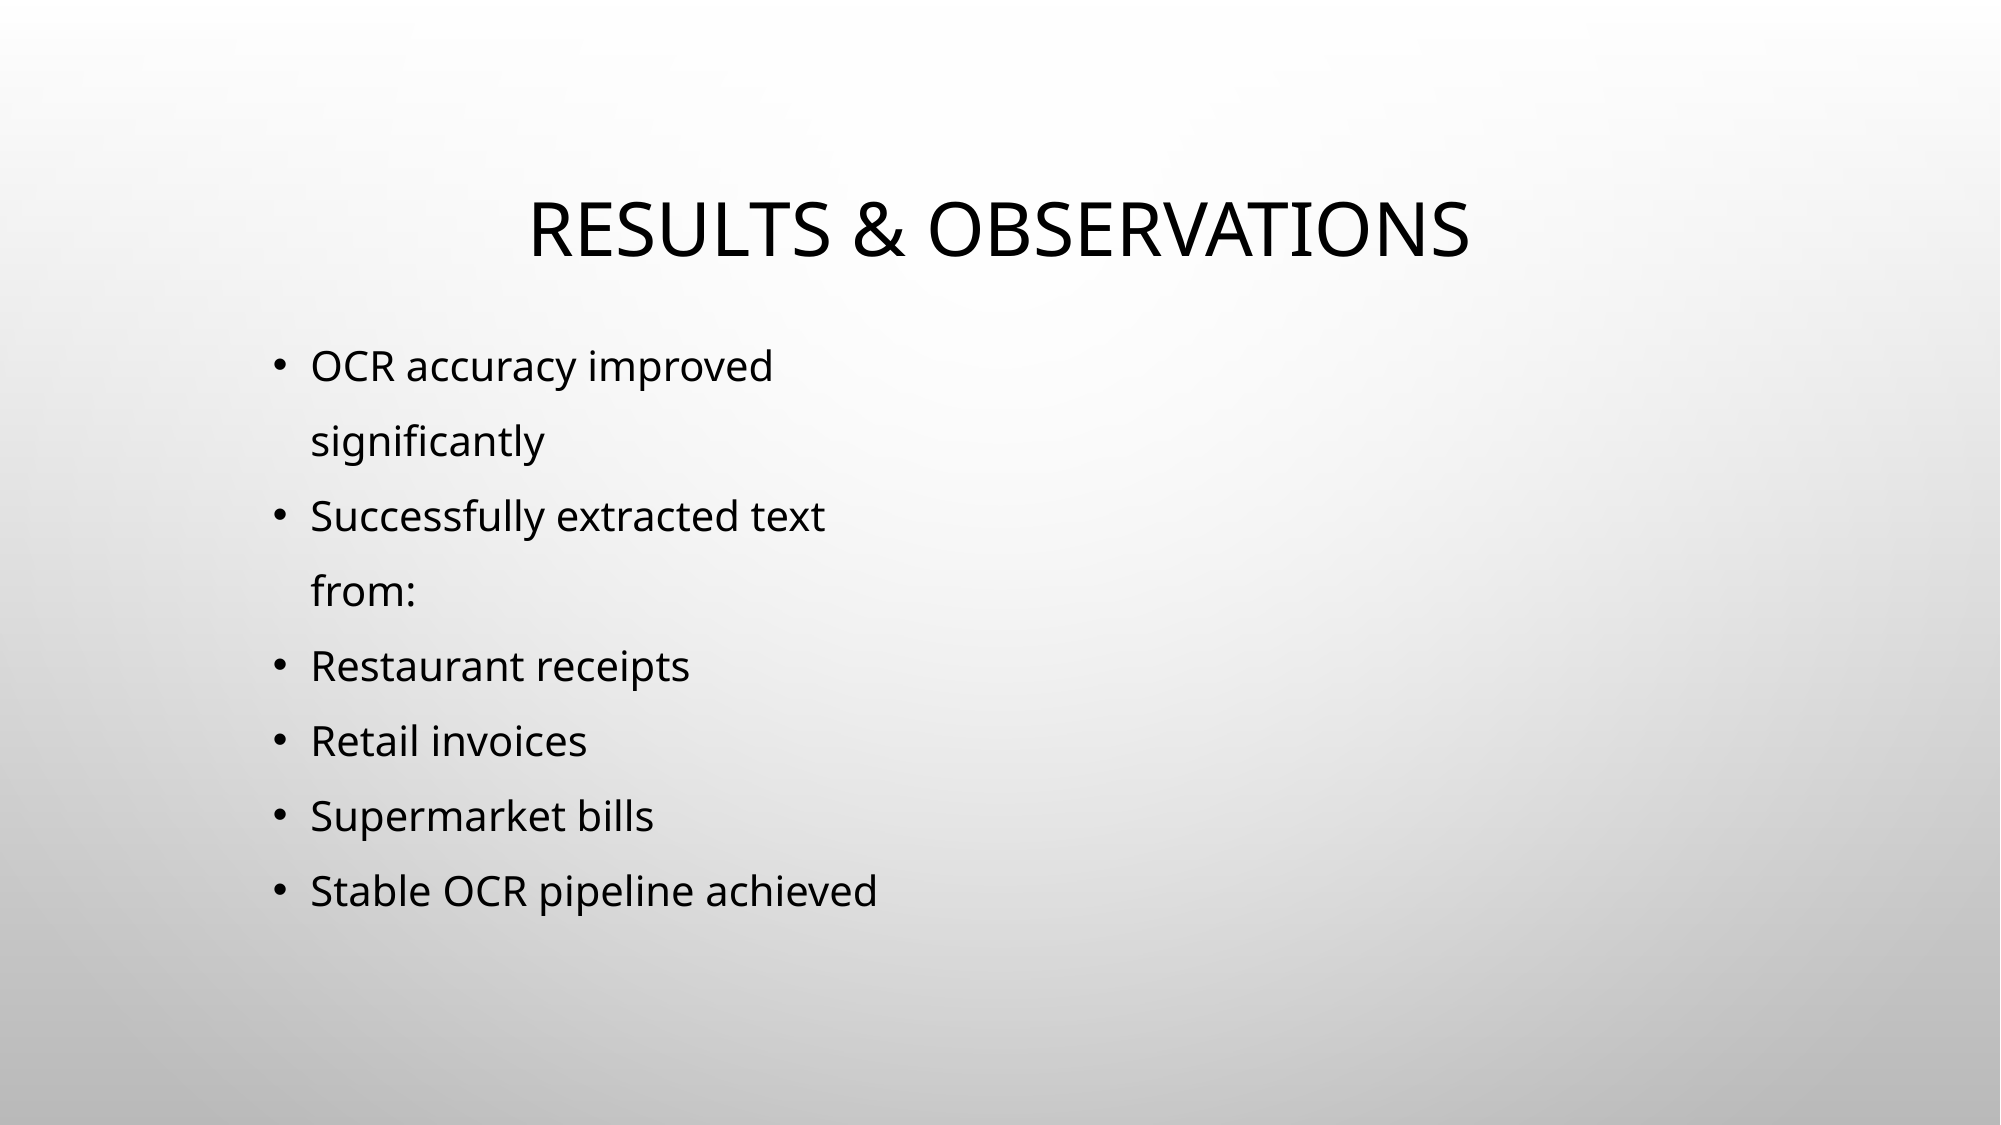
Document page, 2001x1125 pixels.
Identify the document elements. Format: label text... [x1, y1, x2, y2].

picture [0, 0, 2000, 1125]
list OCR accuracy improved significantly Successfully extracted text from: Restaurant receipts Retail invoices Supermarket bills Stable OCR pipeline achieved [257, 287, 941, 941]
title Results & Observations [149, 101, 1851, 364]
